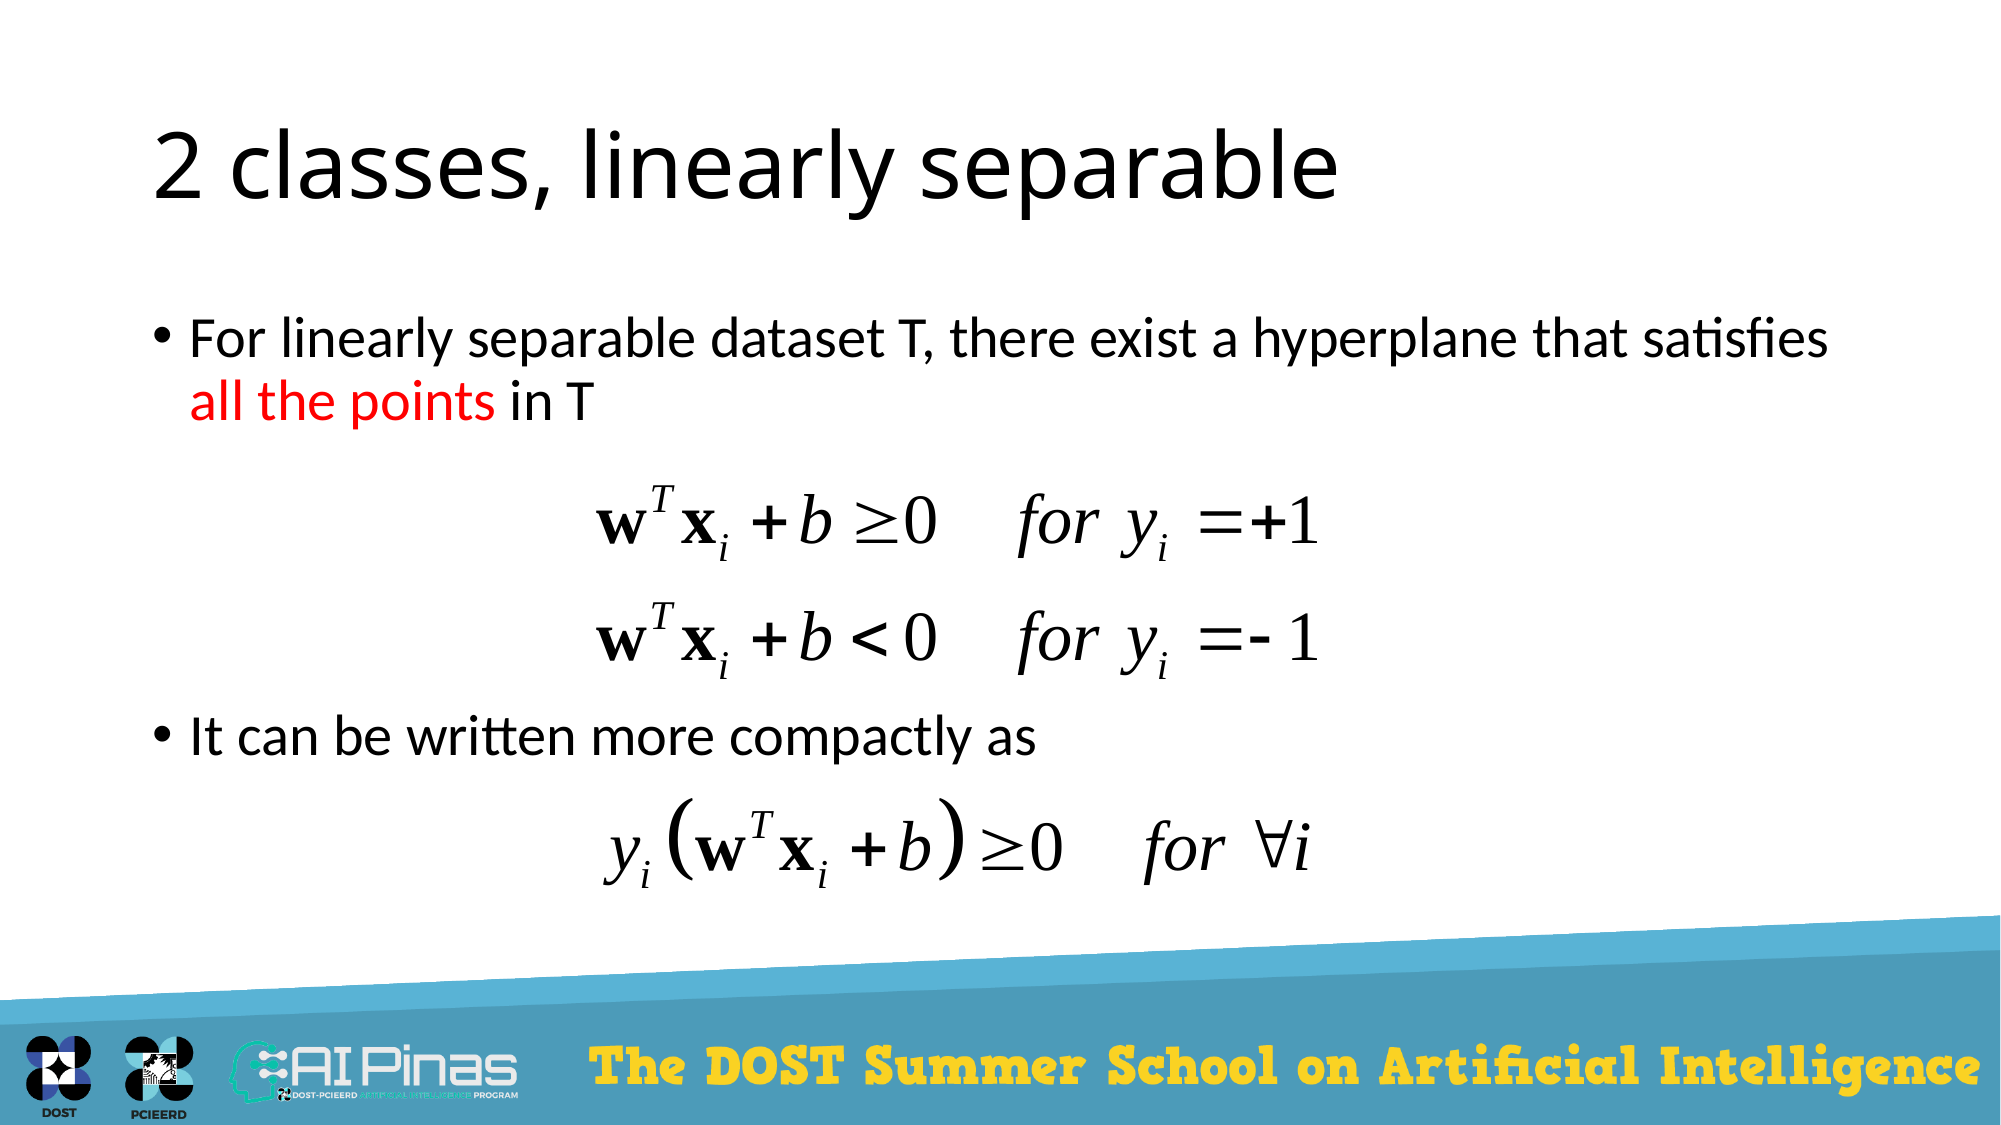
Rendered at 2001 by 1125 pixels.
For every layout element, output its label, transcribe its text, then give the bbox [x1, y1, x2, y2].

picture [0, 0, 2001, 1125]
title 2 classes, linearly separable [137, 59, 1863, 278]
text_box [591, 787, 1326, 918]
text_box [585, 468, 1326, 693]
list For linearly separable dataset T, there exist a hyperplane that satisfies all the points in T It can be written more compactly as [137, 299, 1863, 1014]
